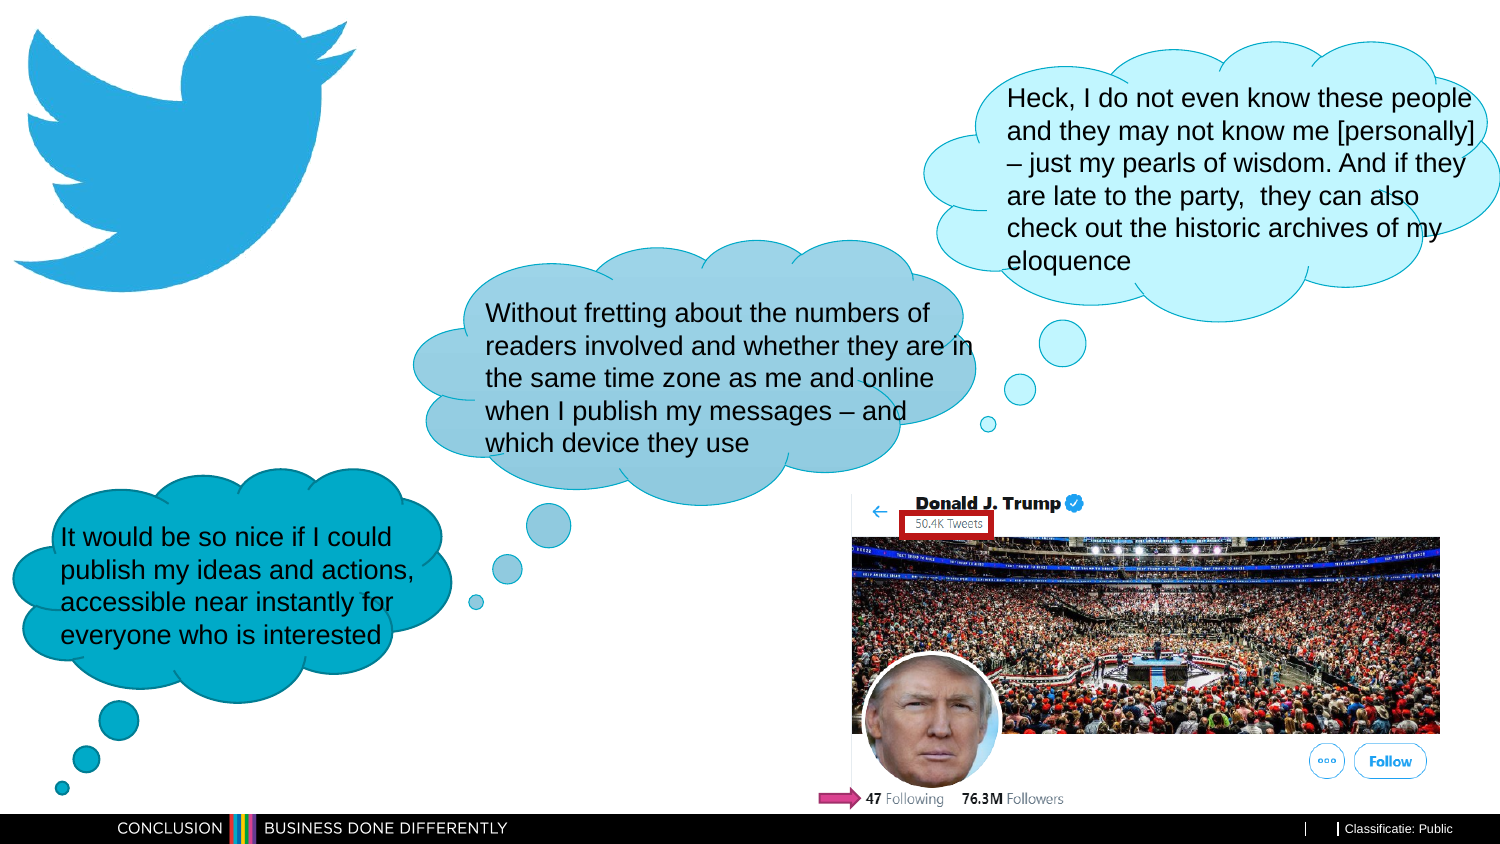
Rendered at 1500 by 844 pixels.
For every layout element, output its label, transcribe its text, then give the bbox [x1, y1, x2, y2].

text_box [923, 80, 1396, 323]
text_box [468, 594, 485, 611]
text_box [412, 239, 956, 458]
picture [0, 4, 399, 305]
text_box Without fretting about the numbers of readers involved and whether they are in the same time zone as me and online when I publish my messages – and which device they use [485, 295, 976, 459]
picture [0, 814, 236, 844]
text_box [818, 786, 852, 810]
text_box [54, 780, 70, 796]
text_box [1038, 319, 1087, 368]
text_box [72, 745, 101, 774]
text_box It would be so nice if I could publish my ideas and actions, accessible near instantly for everyone who is interested [60, 519, 473, 650]
picture [850, 494, 1440, 808]
text_box [1489, 147, 1500, 208]
text_box [98, 700, 140, 742]
text_box [492, 554, 523, 585]
text_box [979, 415, 997, 433]
text_box [12, 468, 437, 704]
picture [239, 814, 1500, 844]
text_box [1007, 41, 1449, 80]
text_box [490, 459, 879, 506]
text_box [1003, 373, 1037, 406]
text_box [526, 503, 572, 549]
text_box Heck, I do not even know these people and they may not know me [personally] – just my pearls of wisdom. And if they are late to the party, they can also check out the historic archives of my eloquence [1006, 80, 1489, 276]
